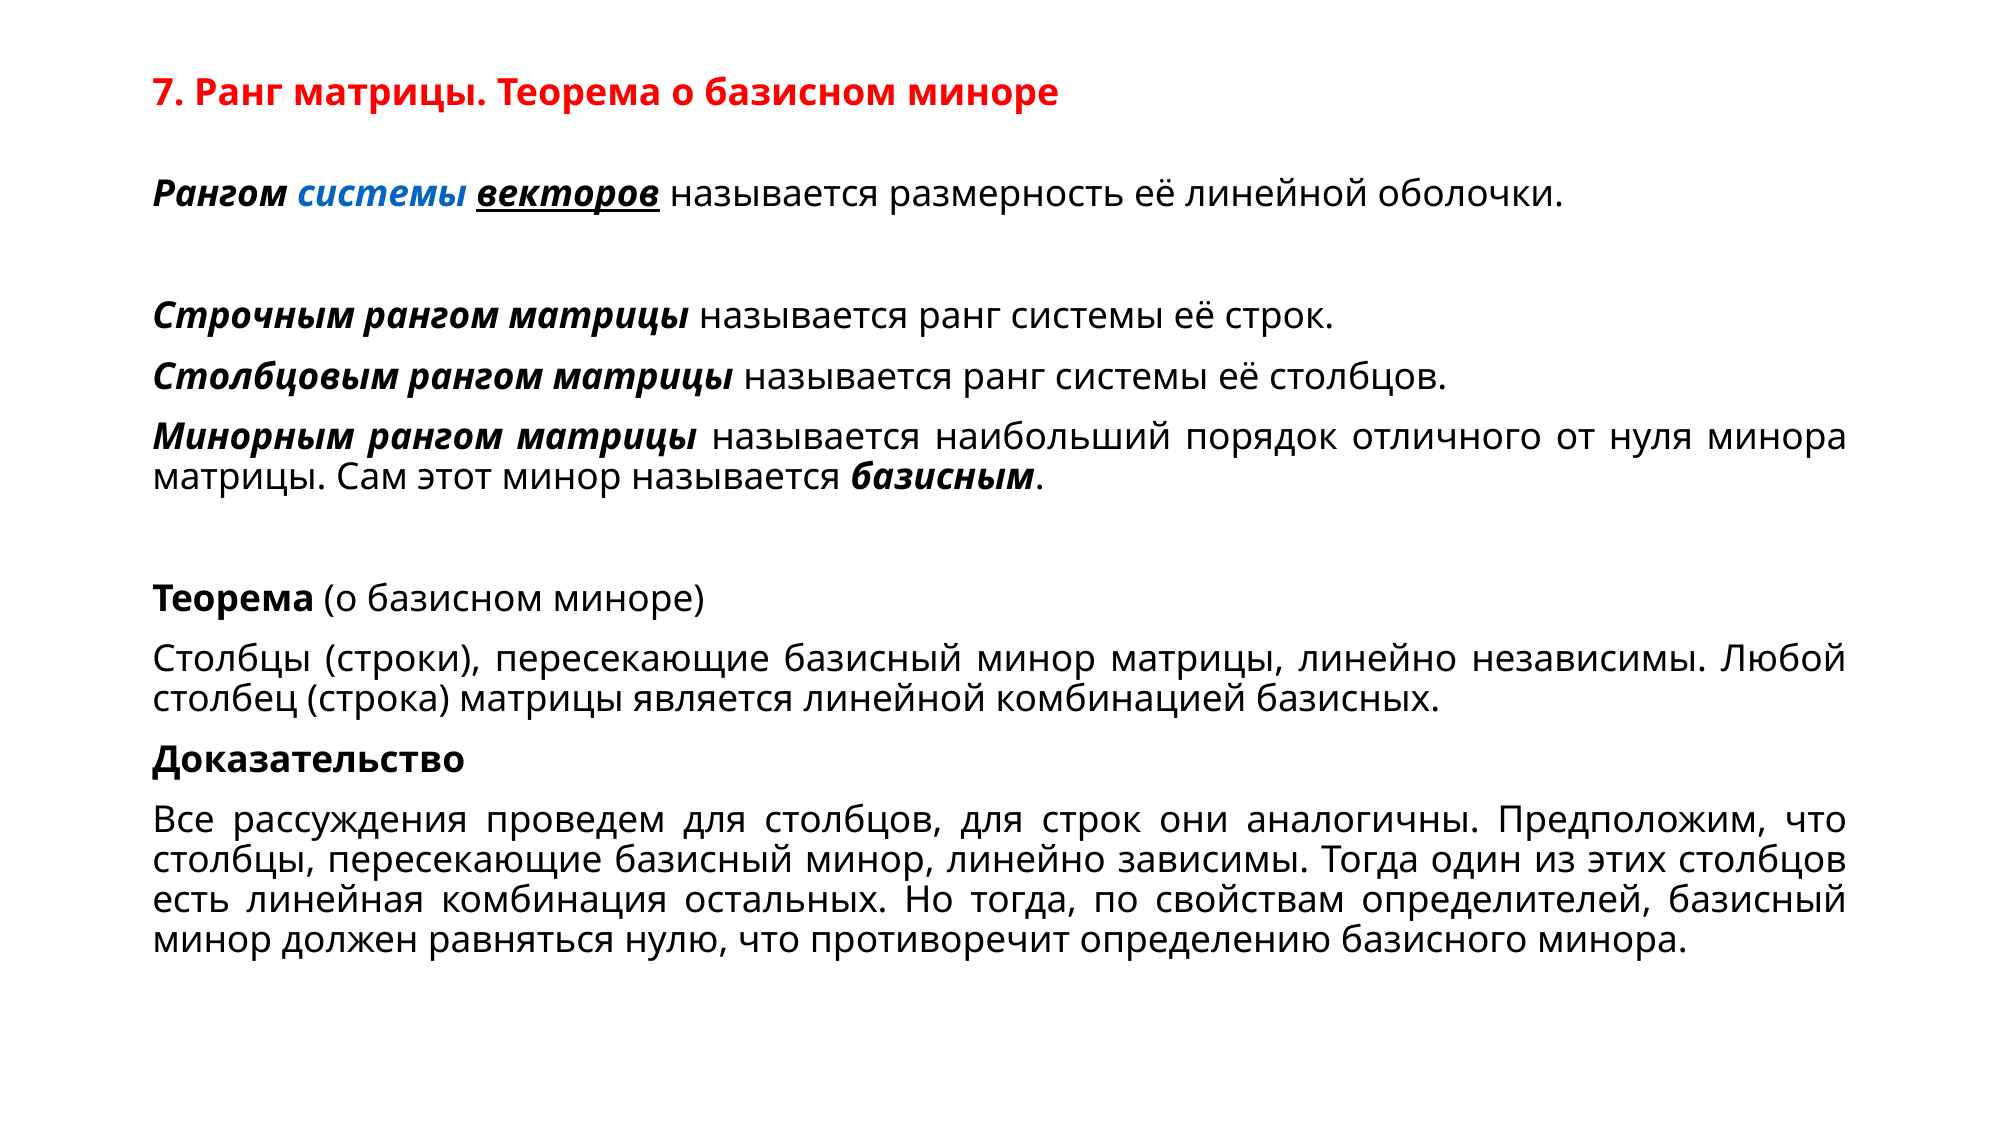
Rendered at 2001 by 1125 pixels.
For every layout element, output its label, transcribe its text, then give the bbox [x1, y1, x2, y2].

title 7. Ранг матрицы. Теорема о базисном миноре [137, 65, 1863, 141]
